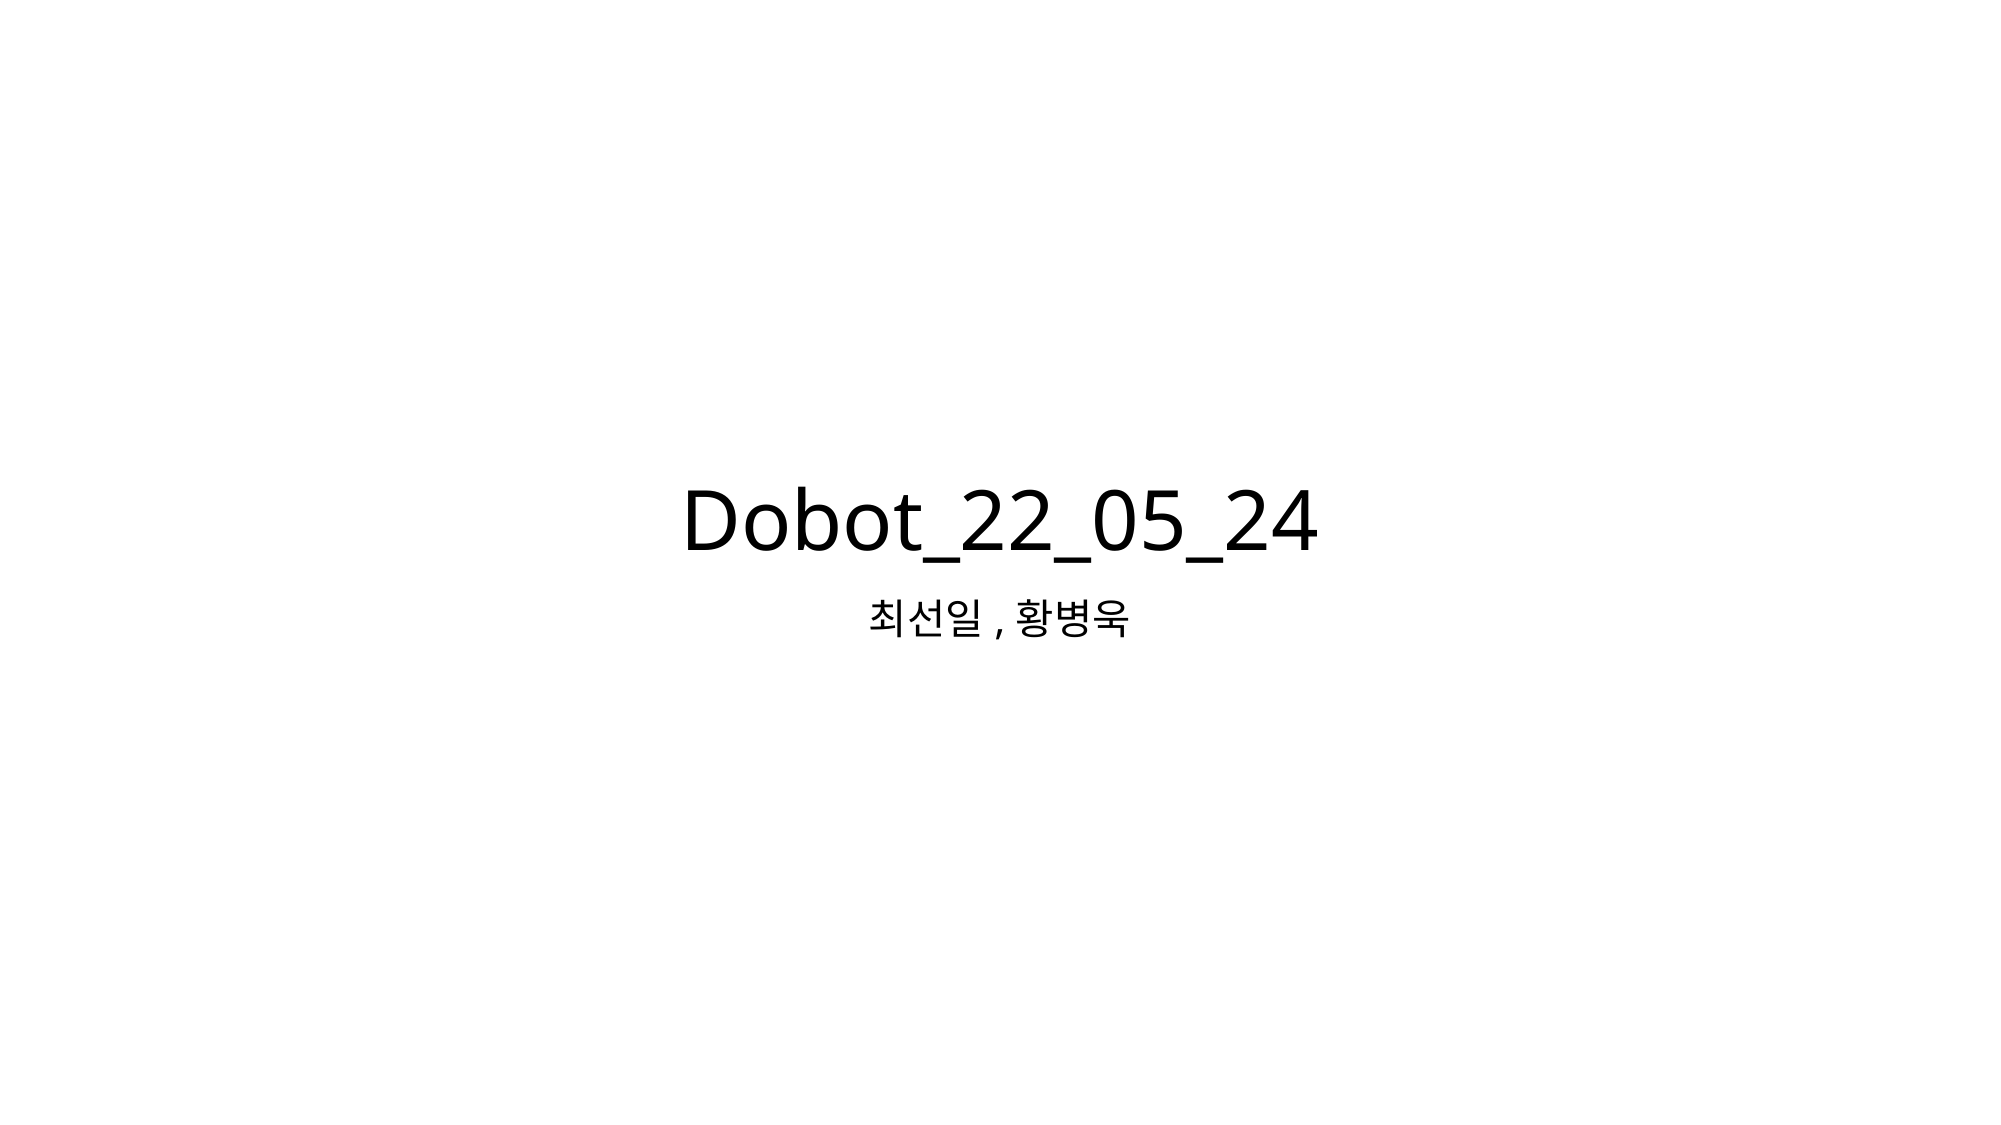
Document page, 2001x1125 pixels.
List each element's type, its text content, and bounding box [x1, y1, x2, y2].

title Dobot_22_05_24 [249, 184, 1750, 576]
subtitle 최선일,황병욱 [249, 590, 1750, 863]
